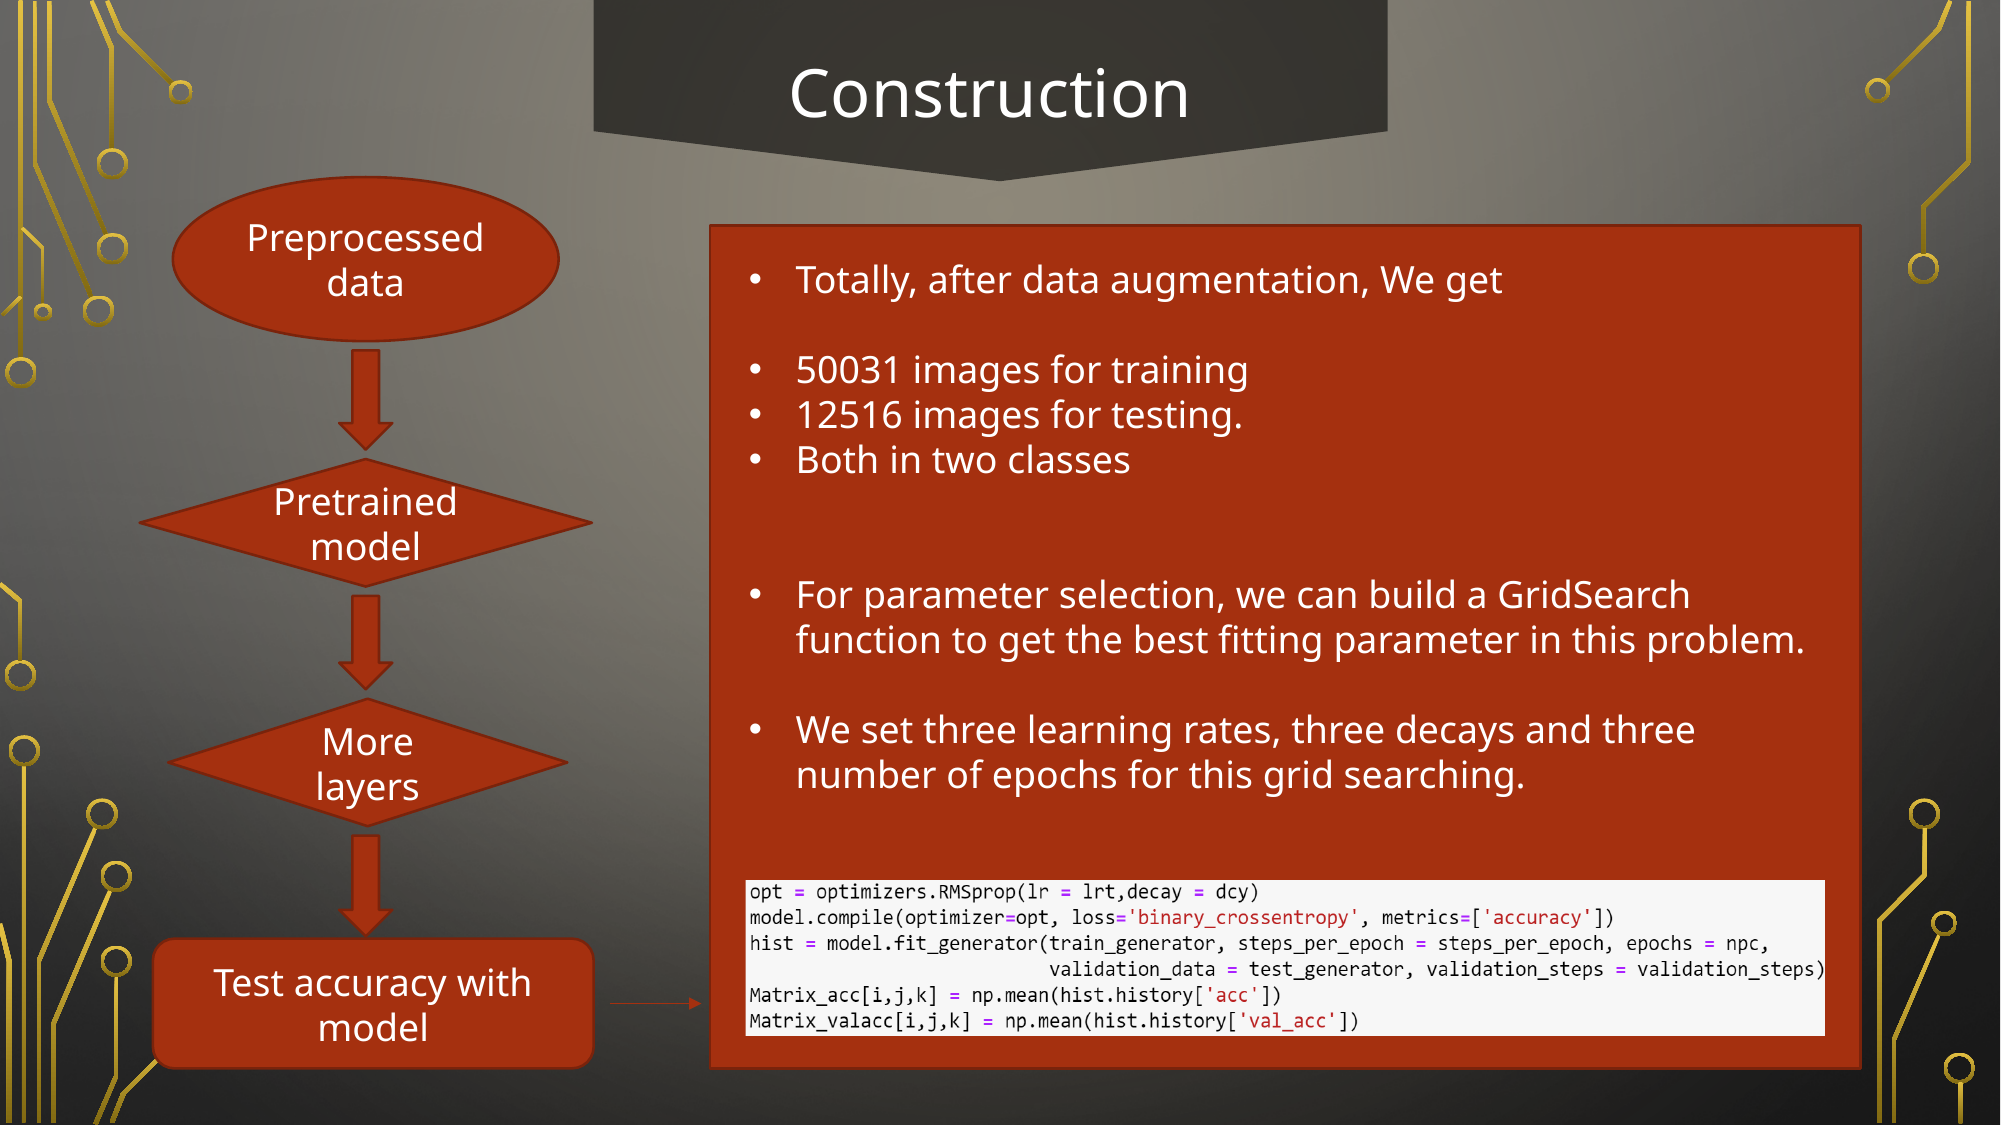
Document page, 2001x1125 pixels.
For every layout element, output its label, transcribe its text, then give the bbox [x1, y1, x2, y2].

text_box [709, 224, 1862, 1070]
text_box More layers [166, 697, 569, 828]
text_box Construction [592, 0, 1389, 183]
text_box [338, 594, 394, 691]
text_box [338, 834, 394, 938]
picture [745, 880, 1826, 1036]
text_box Pretrained model [138, 457, 594, 588]
text_box Test accuracy with model [151, 937, 595, 1070]
text_box Totally, after data augmentation, We get 50031 images for training 12516 images for testing. Both in two classes For parameter selection, we can build a GridSearch function to get the best fitting parameter in this problem. We set three learning rates, three decays and three number of epochs for this grid searching. [734, 249, 1841, 804]
text_box [338, 349, 394, 451]
text_box Preprocessed data [171, 175, 560, 343]
